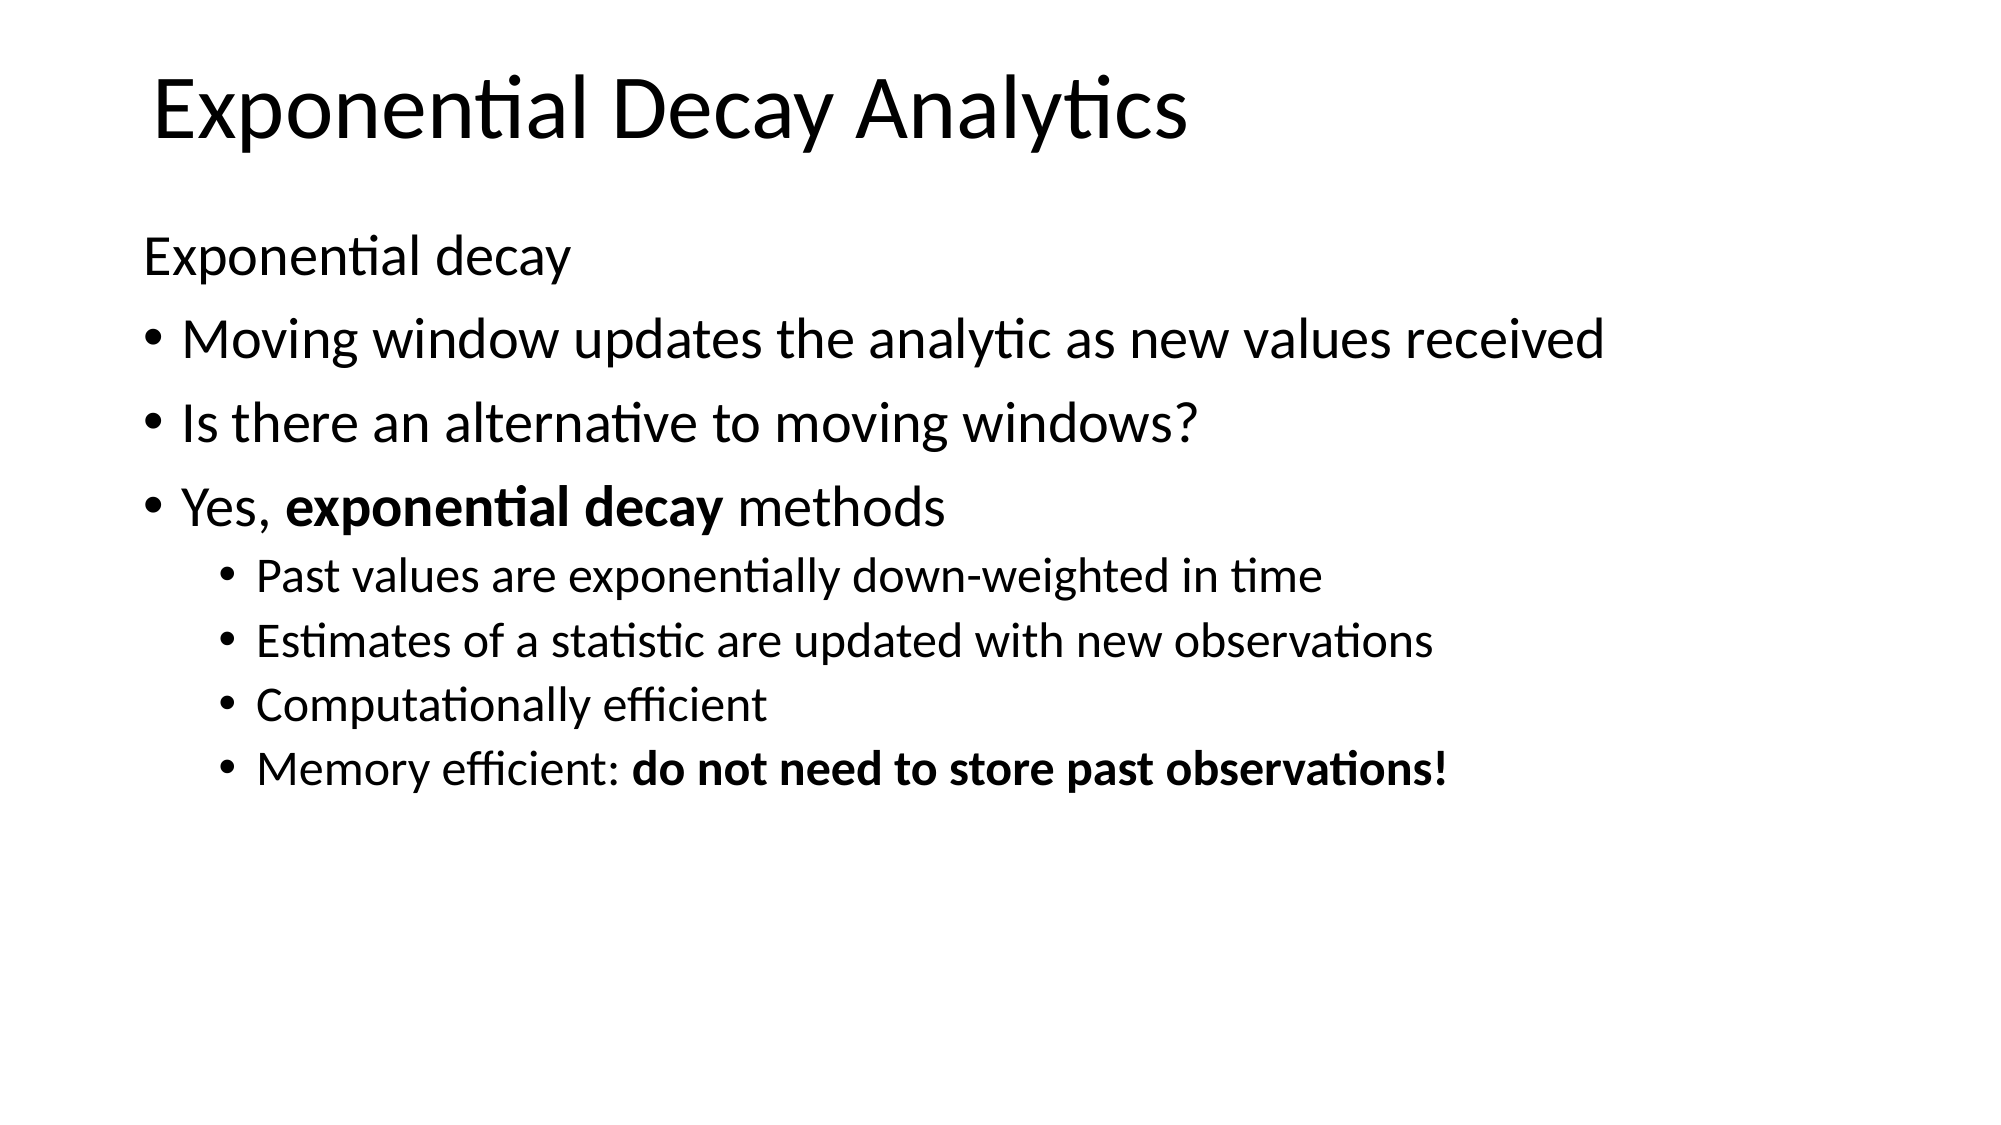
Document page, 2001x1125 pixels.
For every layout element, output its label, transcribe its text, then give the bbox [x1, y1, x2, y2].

text_box Exponential Decay Analytics [137, 0, 1863, 218]
list Exponential decay Moving window updates the analytic as new values received Is there an alternative to moving windows? Yes, exponential decay methods Past values are exponentially down-weighted in time Estimates of a statistic are updated with new observations Computationally efficient Memory efficient: do not need to store past observations! [128, 217, 1854, 1031]
